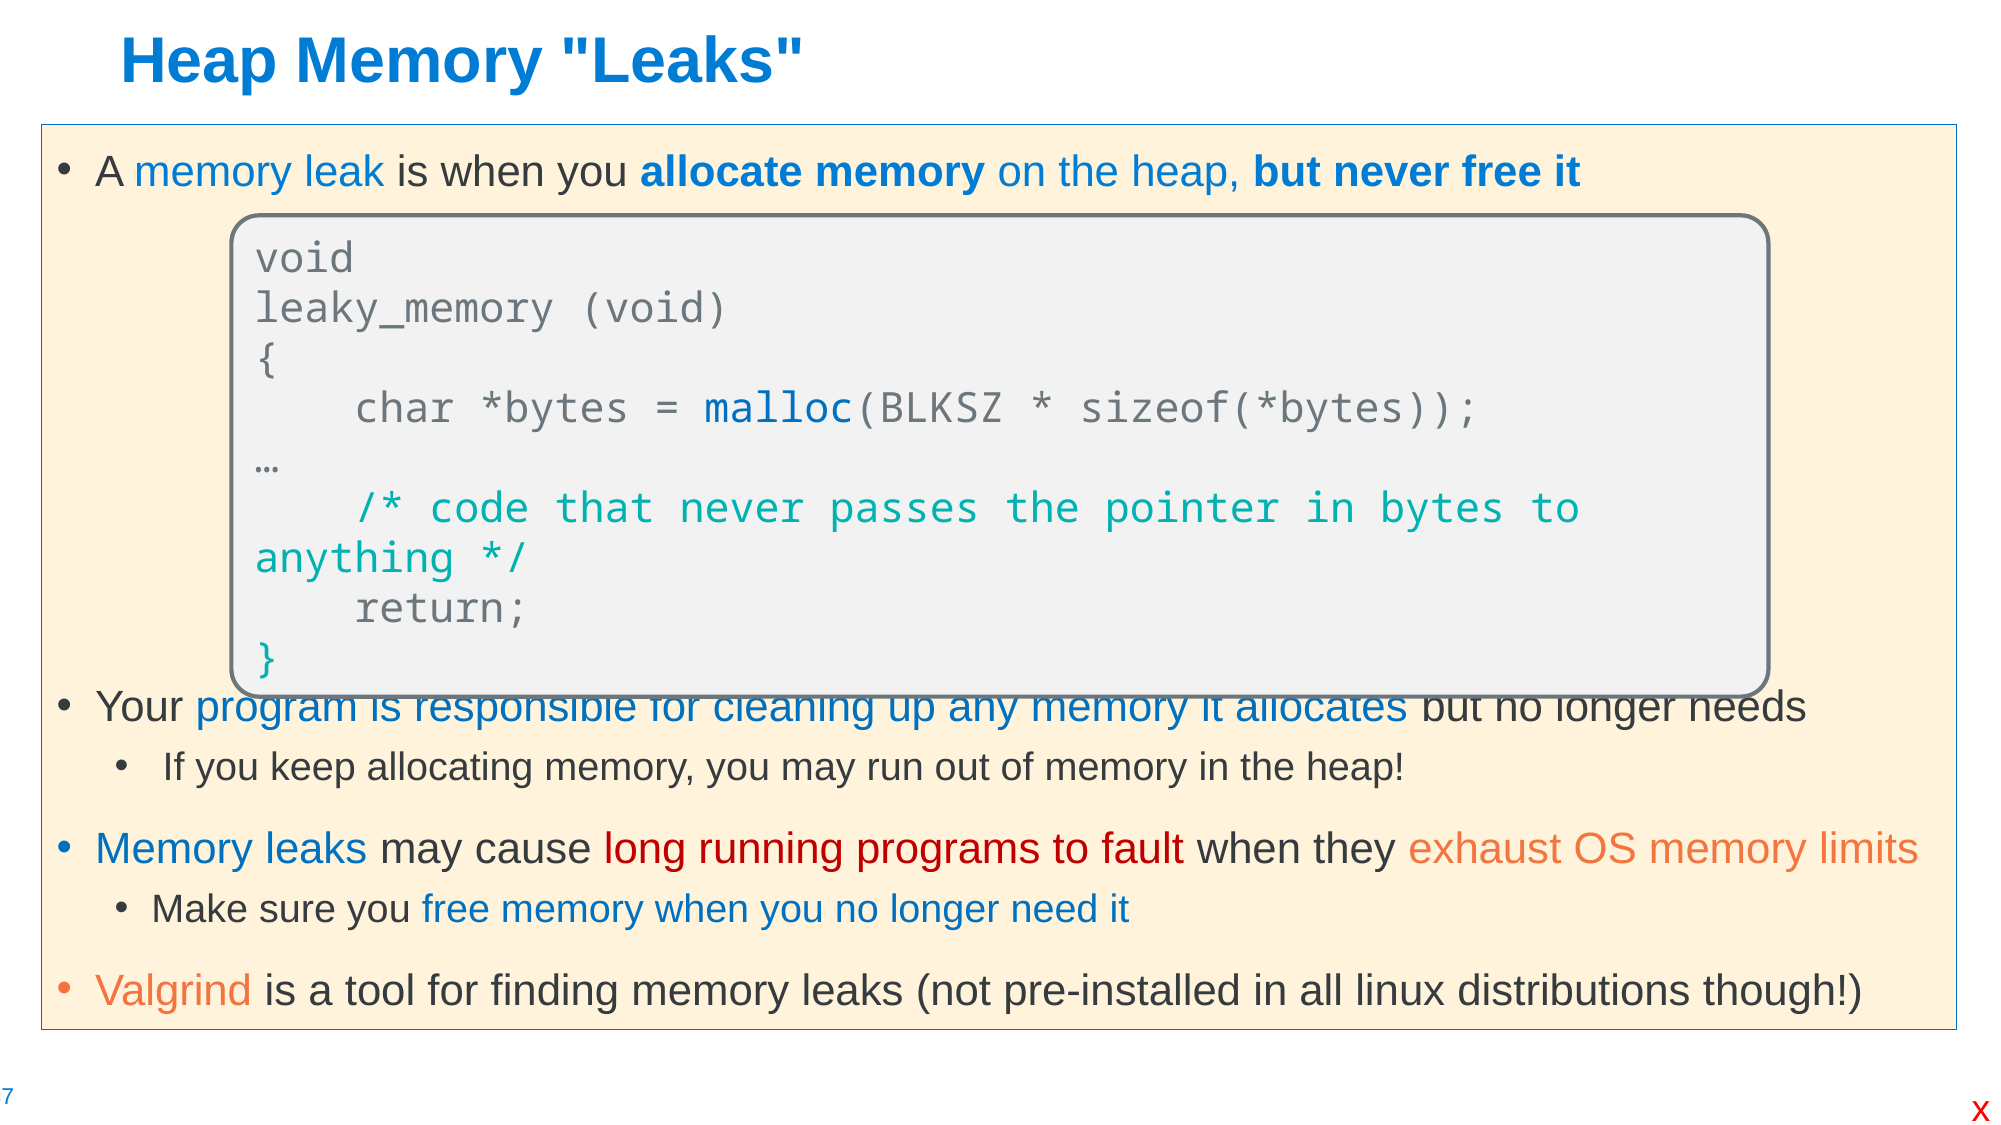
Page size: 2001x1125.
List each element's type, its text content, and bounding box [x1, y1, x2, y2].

title Heap Memory "Leaks" [105, 23, 1831, 105]
text_box x [1956, 1076, 2000, 1125]
list A memory leak is when you allocate memory on the heap, but never free it Your program is responsible for cleaning up any memory it allocates but no longer needs If you keep allocating memory, you may run out of memory in the heap! Memory leaks may cause long running programs to fault when they exhaust OS memory limits Make sure you free memory when you no longer need it Valgrind is a tool for finding memory leaks (not pre-installed in all linux distributions though!) [41, 124, 1957, 1030]
text_box void leaky_memory (void) { char *bytes = malloc(BLKSZ * sizeof(*bytes)); … /* code that never passes the pointer in bytes to anything */ return; } [231, 215, 1769, 697]
